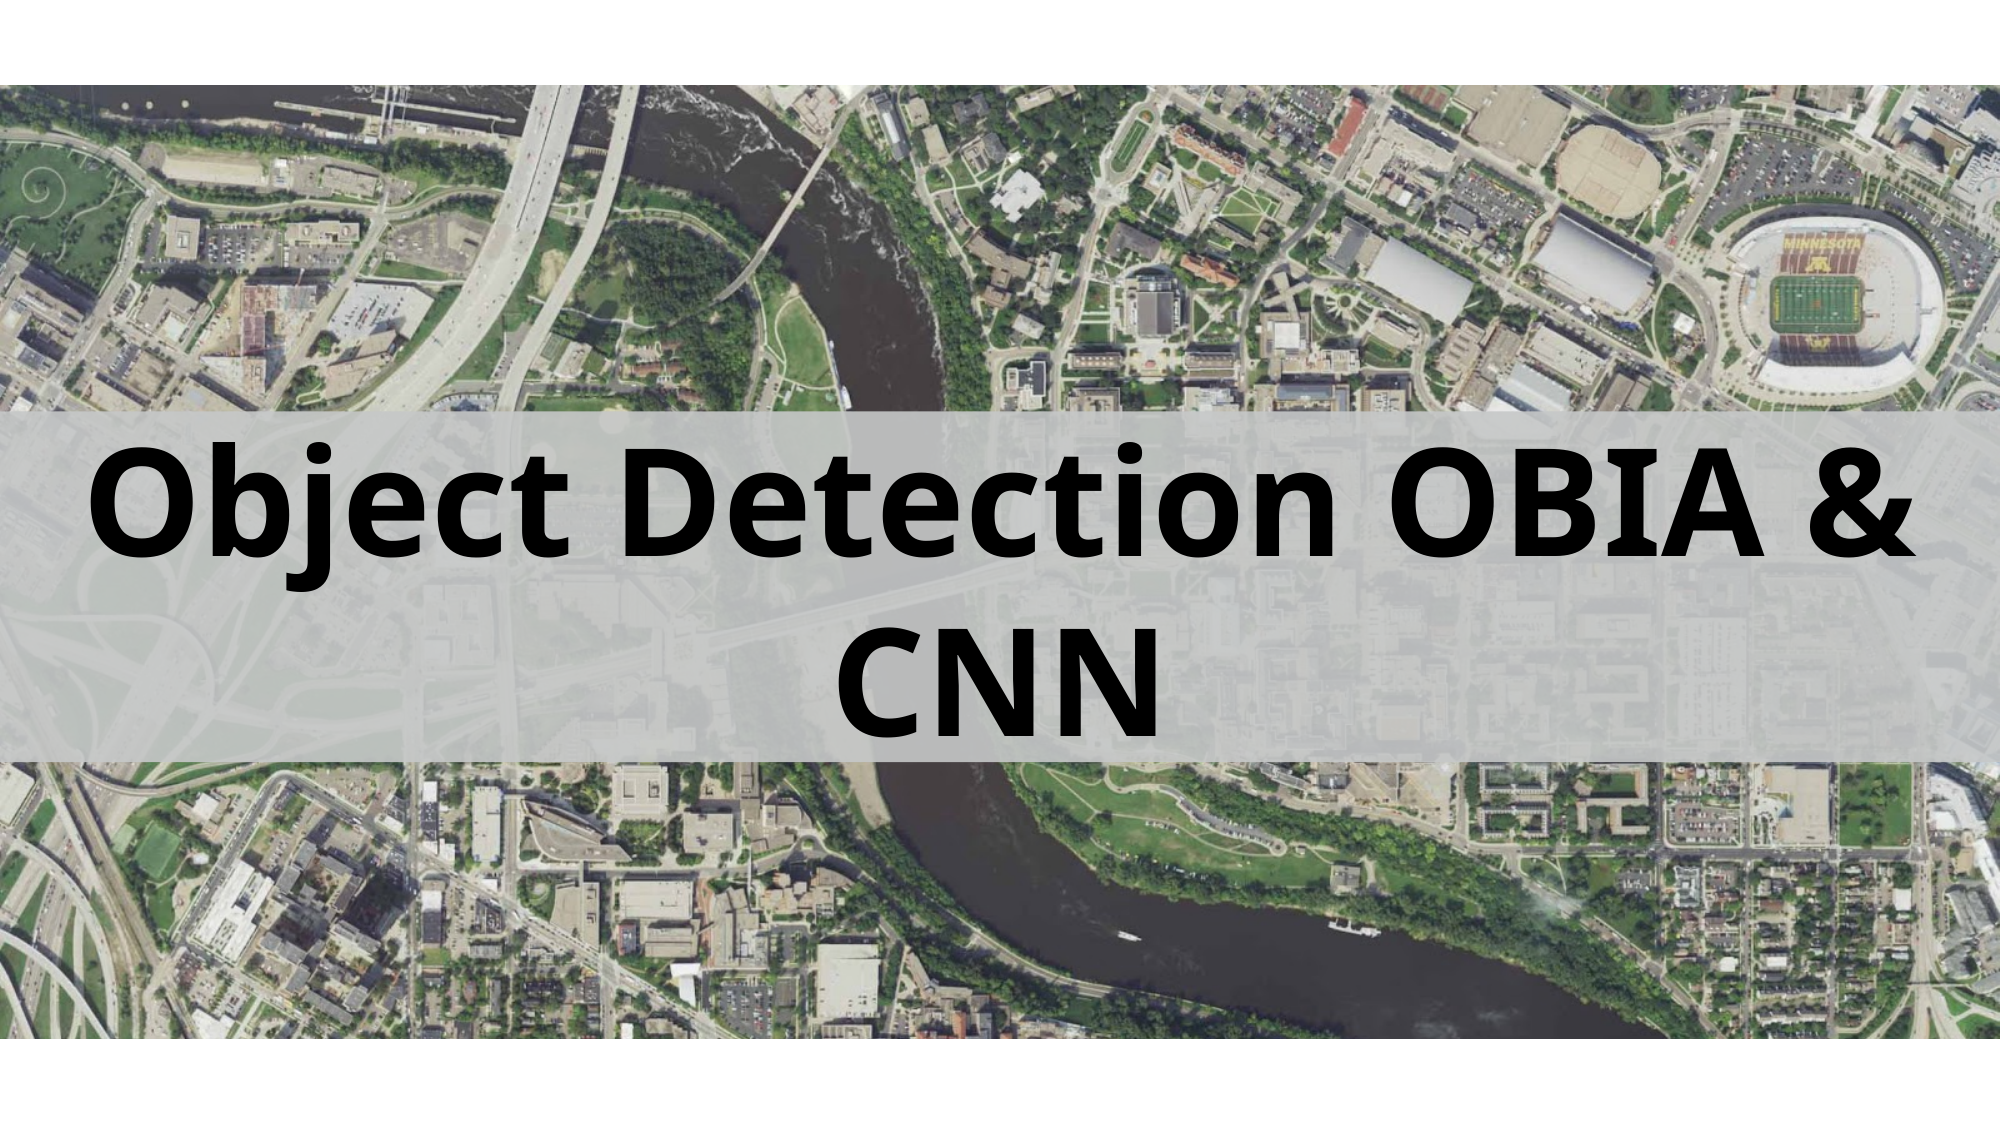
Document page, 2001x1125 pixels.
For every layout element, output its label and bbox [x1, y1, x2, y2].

picture [0, 85, 2000, 1039]
